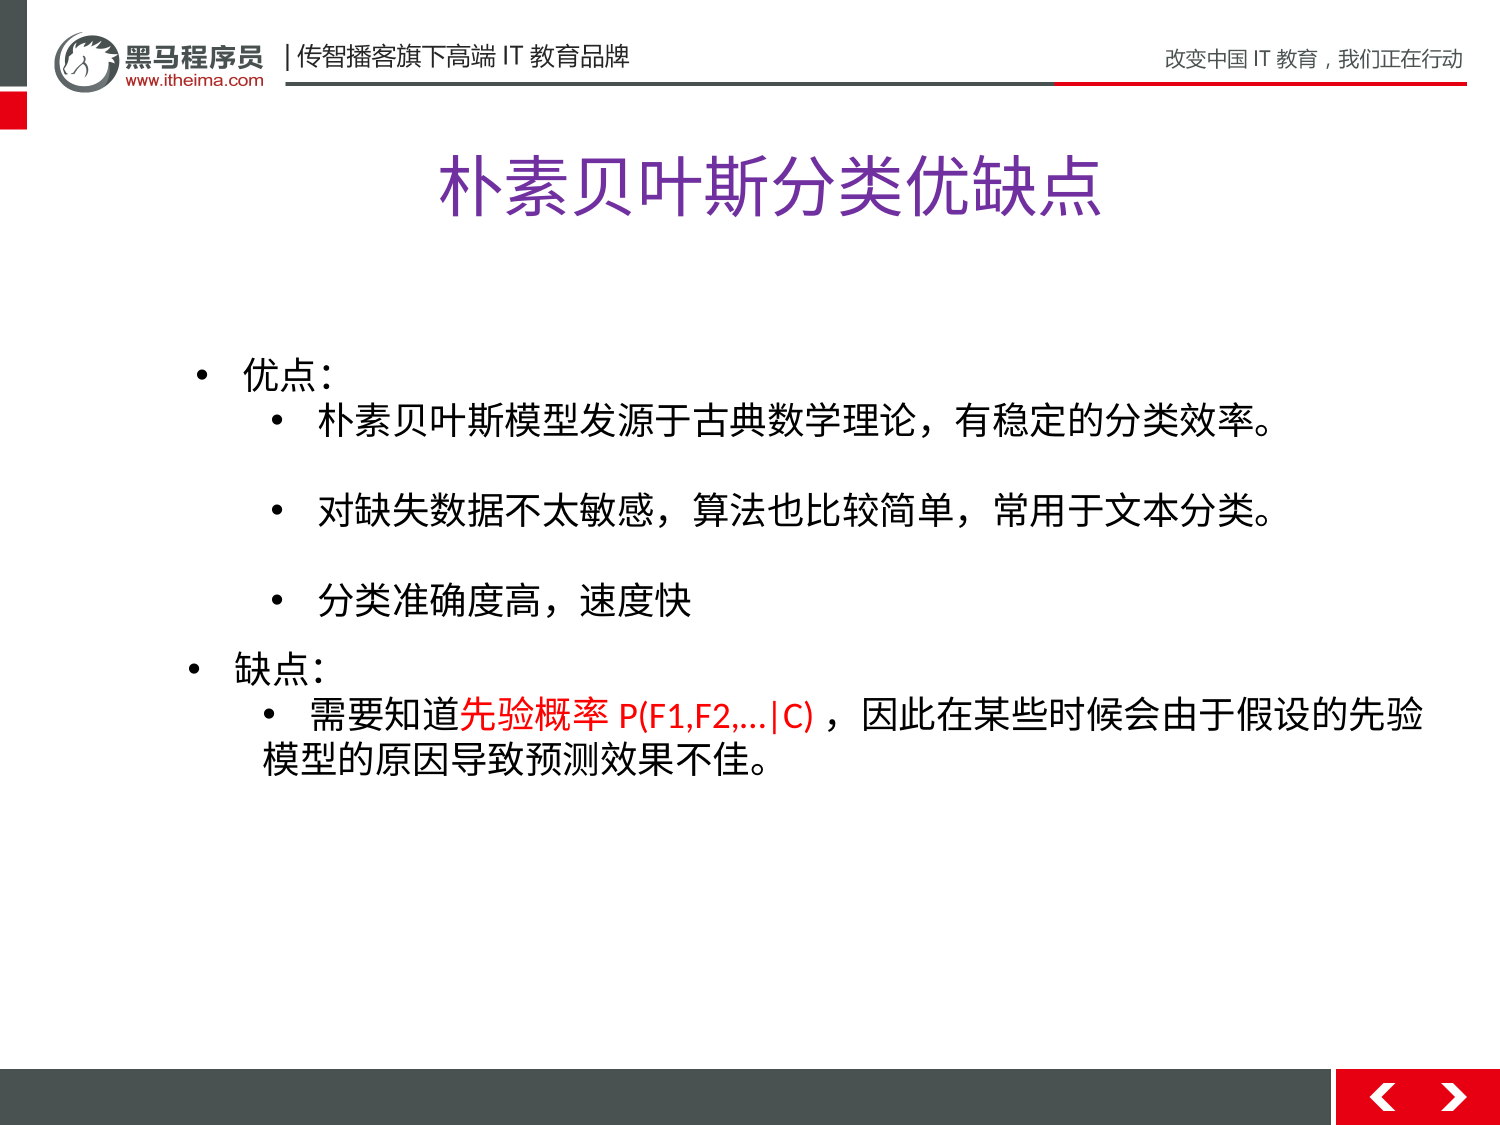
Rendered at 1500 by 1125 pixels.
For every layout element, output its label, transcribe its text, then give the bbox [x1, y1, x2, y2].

picture [0, 0, 1500, 1125]
text_box 优点： 朴素贝叶斯模型发源于古典数学理论，有稳定的分类效率。 对缺失数据不太敏感，算法也比较简单，常用于文本分类。 分类准确度高，速度快 [180, 344, 1308, 630]
text_box 缺点： 需要知道先验概率P(F1,F2,…|C)，因此在某些时候会由于假设的先验 模型的原因导致预测效果不佳。 [172, 638, 1439, 789]
text_box 朴素贝叶斯分类优缺点 [422, 137, 1120, 232]
